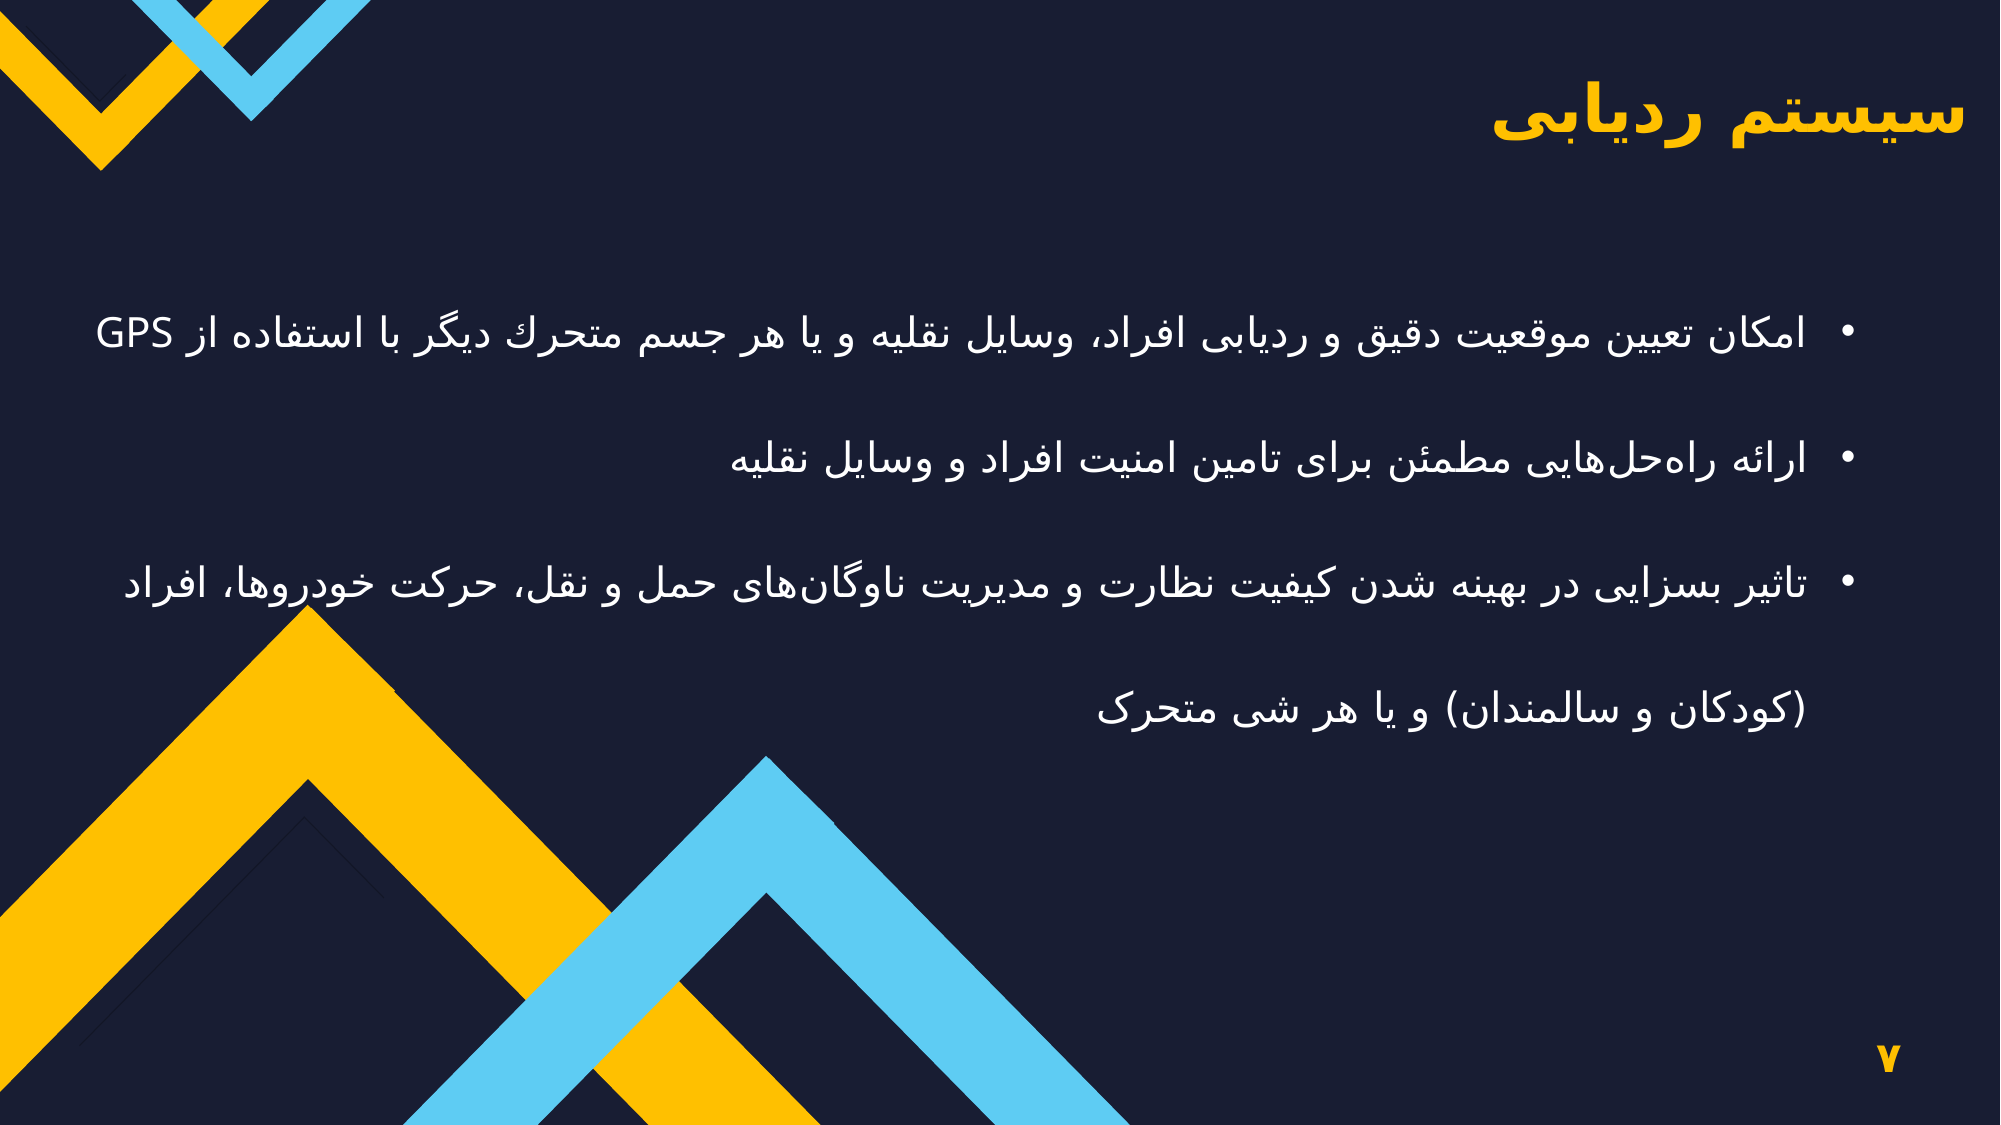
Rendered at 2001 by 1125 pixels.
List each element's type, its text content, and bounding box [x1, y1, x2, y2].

text_box [594, 981, 822, 1125]
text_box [26, 0, 336, 141]
text_box [0, 835, 79, 1094]
text_box امکان تعيين موقعيت دقيق و رديابی افراد، وسايل نقليه و يا هر جسم متحرك ديگر با استفاده از GPS ارائه راه‌حل‌هایی مطمئن برای تامین امنیت افراد و وسایل نقلیه تاثير بسزايی در بهينه شدن كيفيت نظارت و مديريت ناوگان‌های حمل و نقل، حركت خودروها، افراد (کودکان و سالمندان) و یا هر شی متحرک [79, 223, 1870, 738]
text_box سیستم ردیابی [1475, 58, 1984, 154]
text_box [401, 754, 1132, 1125]
text_box [98, 738, 611, 1000]
text_box ۷ [1845, 1023, 1934, 1089]
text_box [79, 816, 305, 1046]
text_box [304, 816, 385, 899]
